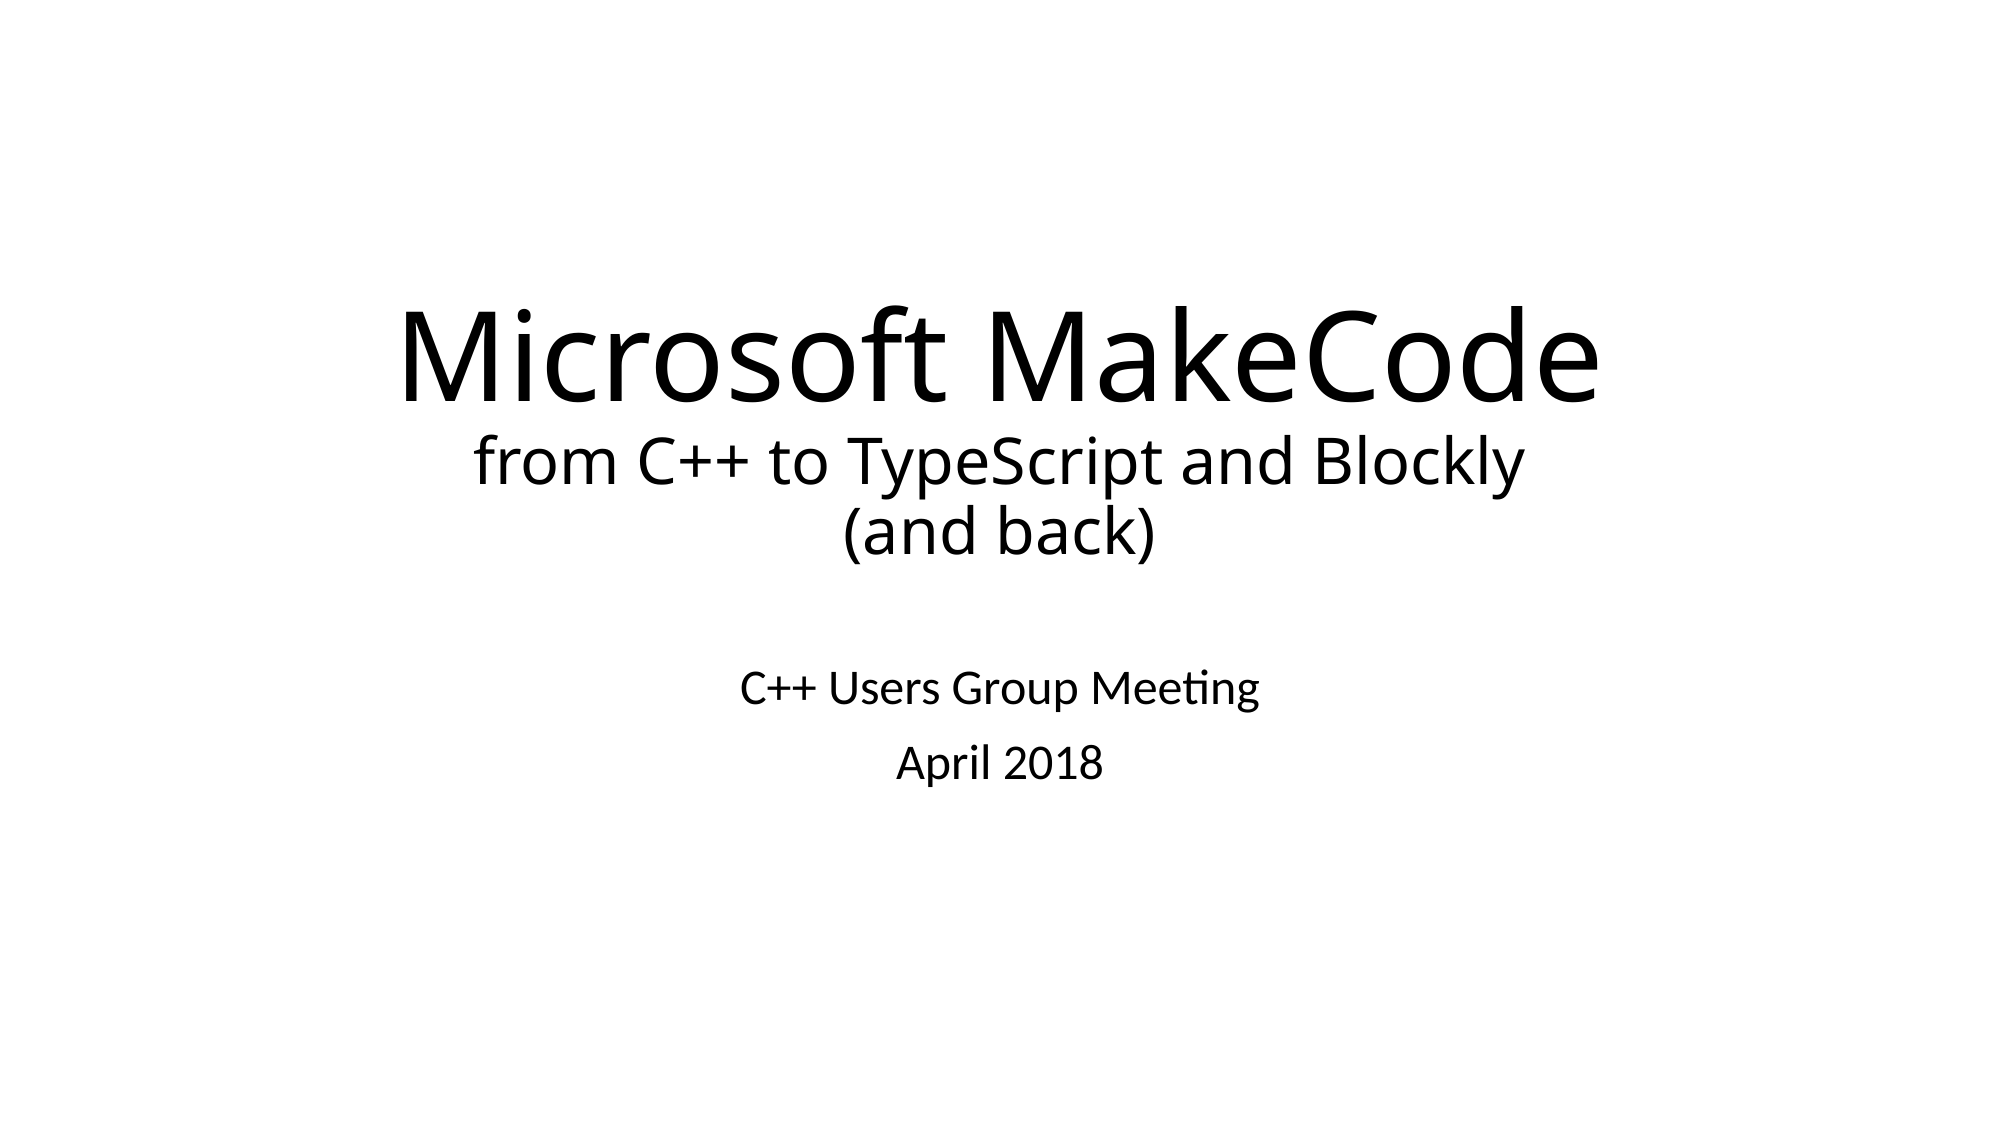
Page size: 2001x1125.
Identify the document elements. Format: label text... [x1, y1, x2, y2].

title Microsoft MakeCode from C++ to TypeScript and Blockly (and back) [249, 184, 1750, 576]
subtitle C++ Users Group Meeting April 2018 [249, 653, 1750, 926]
